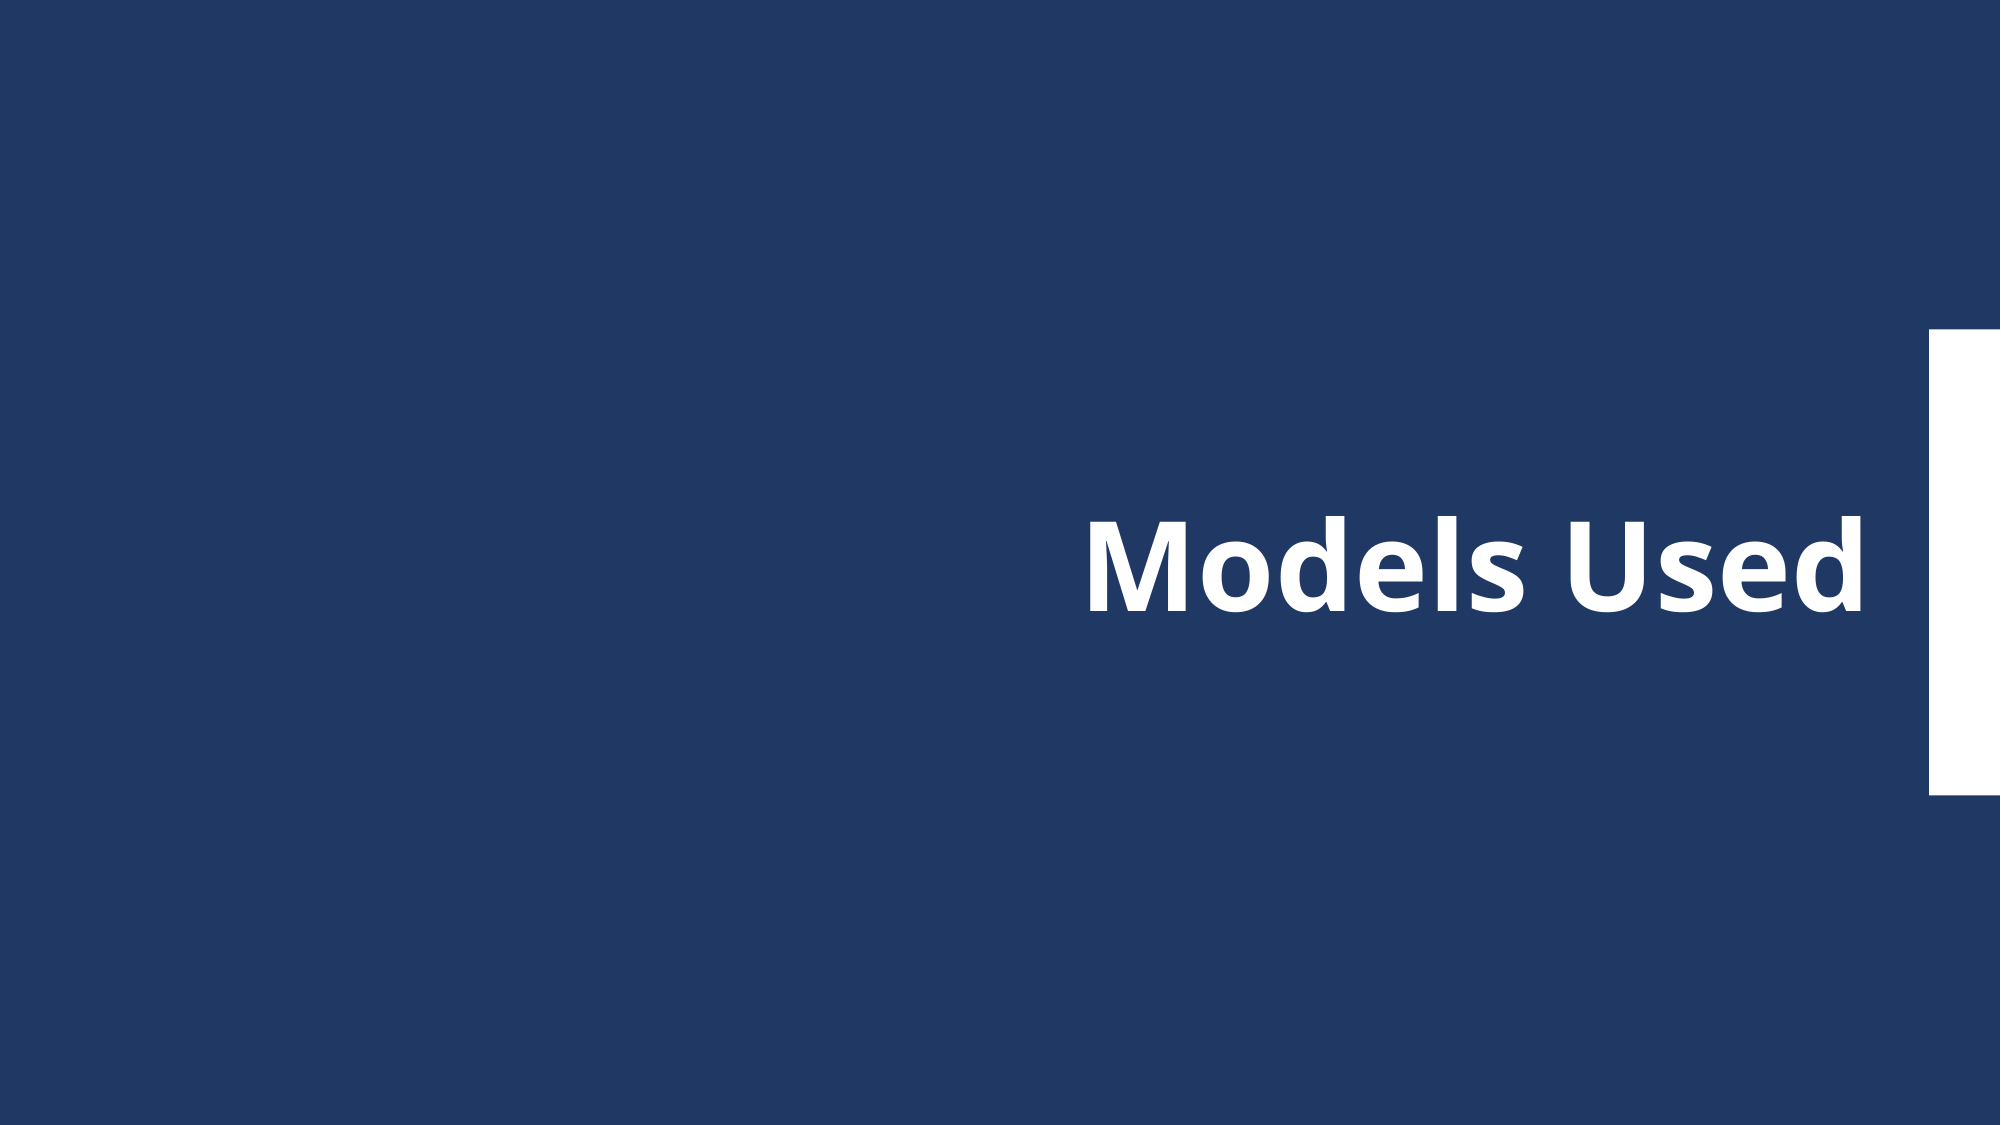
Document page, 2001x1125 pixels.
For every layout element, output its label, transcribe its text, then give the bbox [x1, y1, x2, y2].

text_box Models Used [440, 479, 1887, 644]
text_box [1929, 329, 2000, 796]
